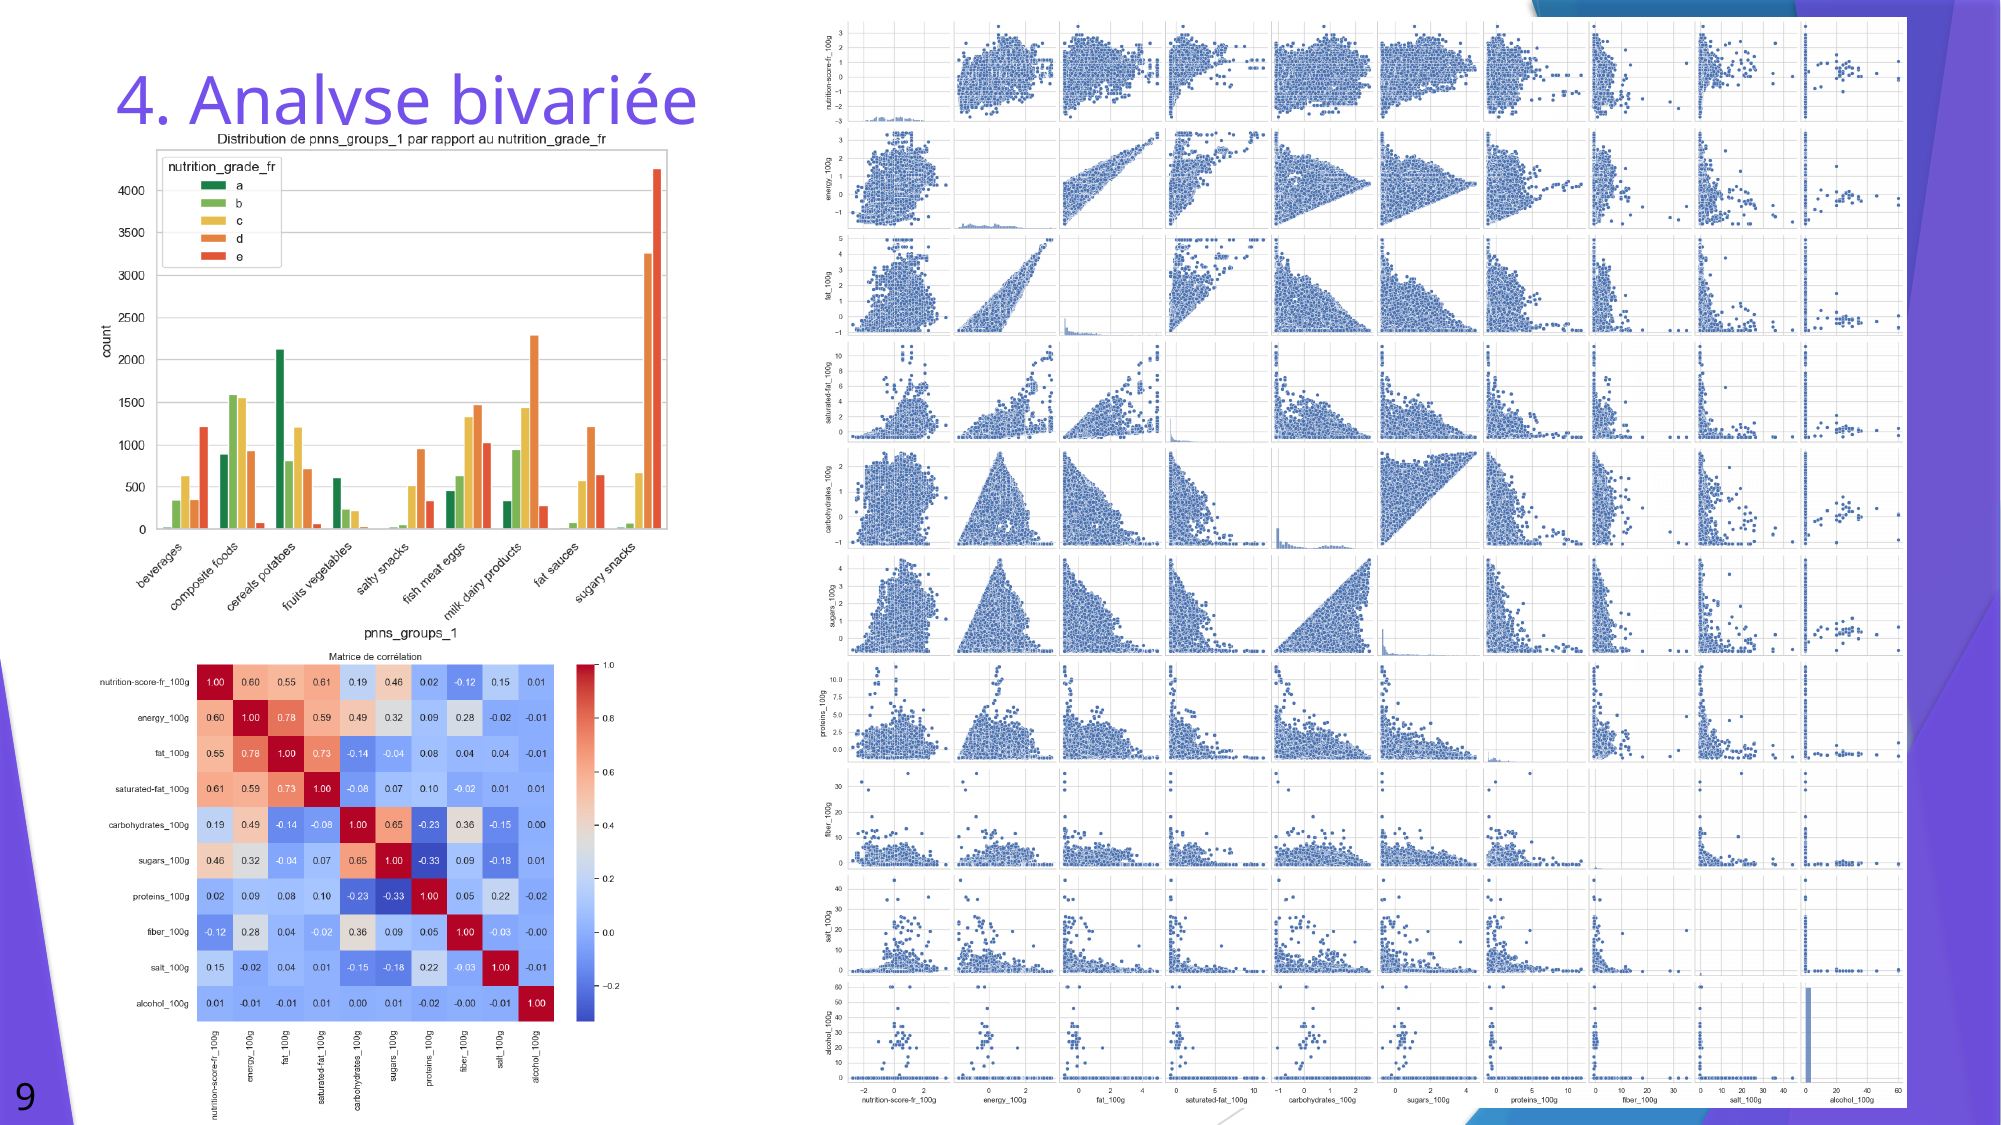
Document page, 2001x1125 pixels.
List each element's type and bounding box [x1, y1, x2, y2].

text_box [0, 0, 2000, 1125]
picture [92, 124, 674, 1125]
picture [815, 16, 1908, 1109]
